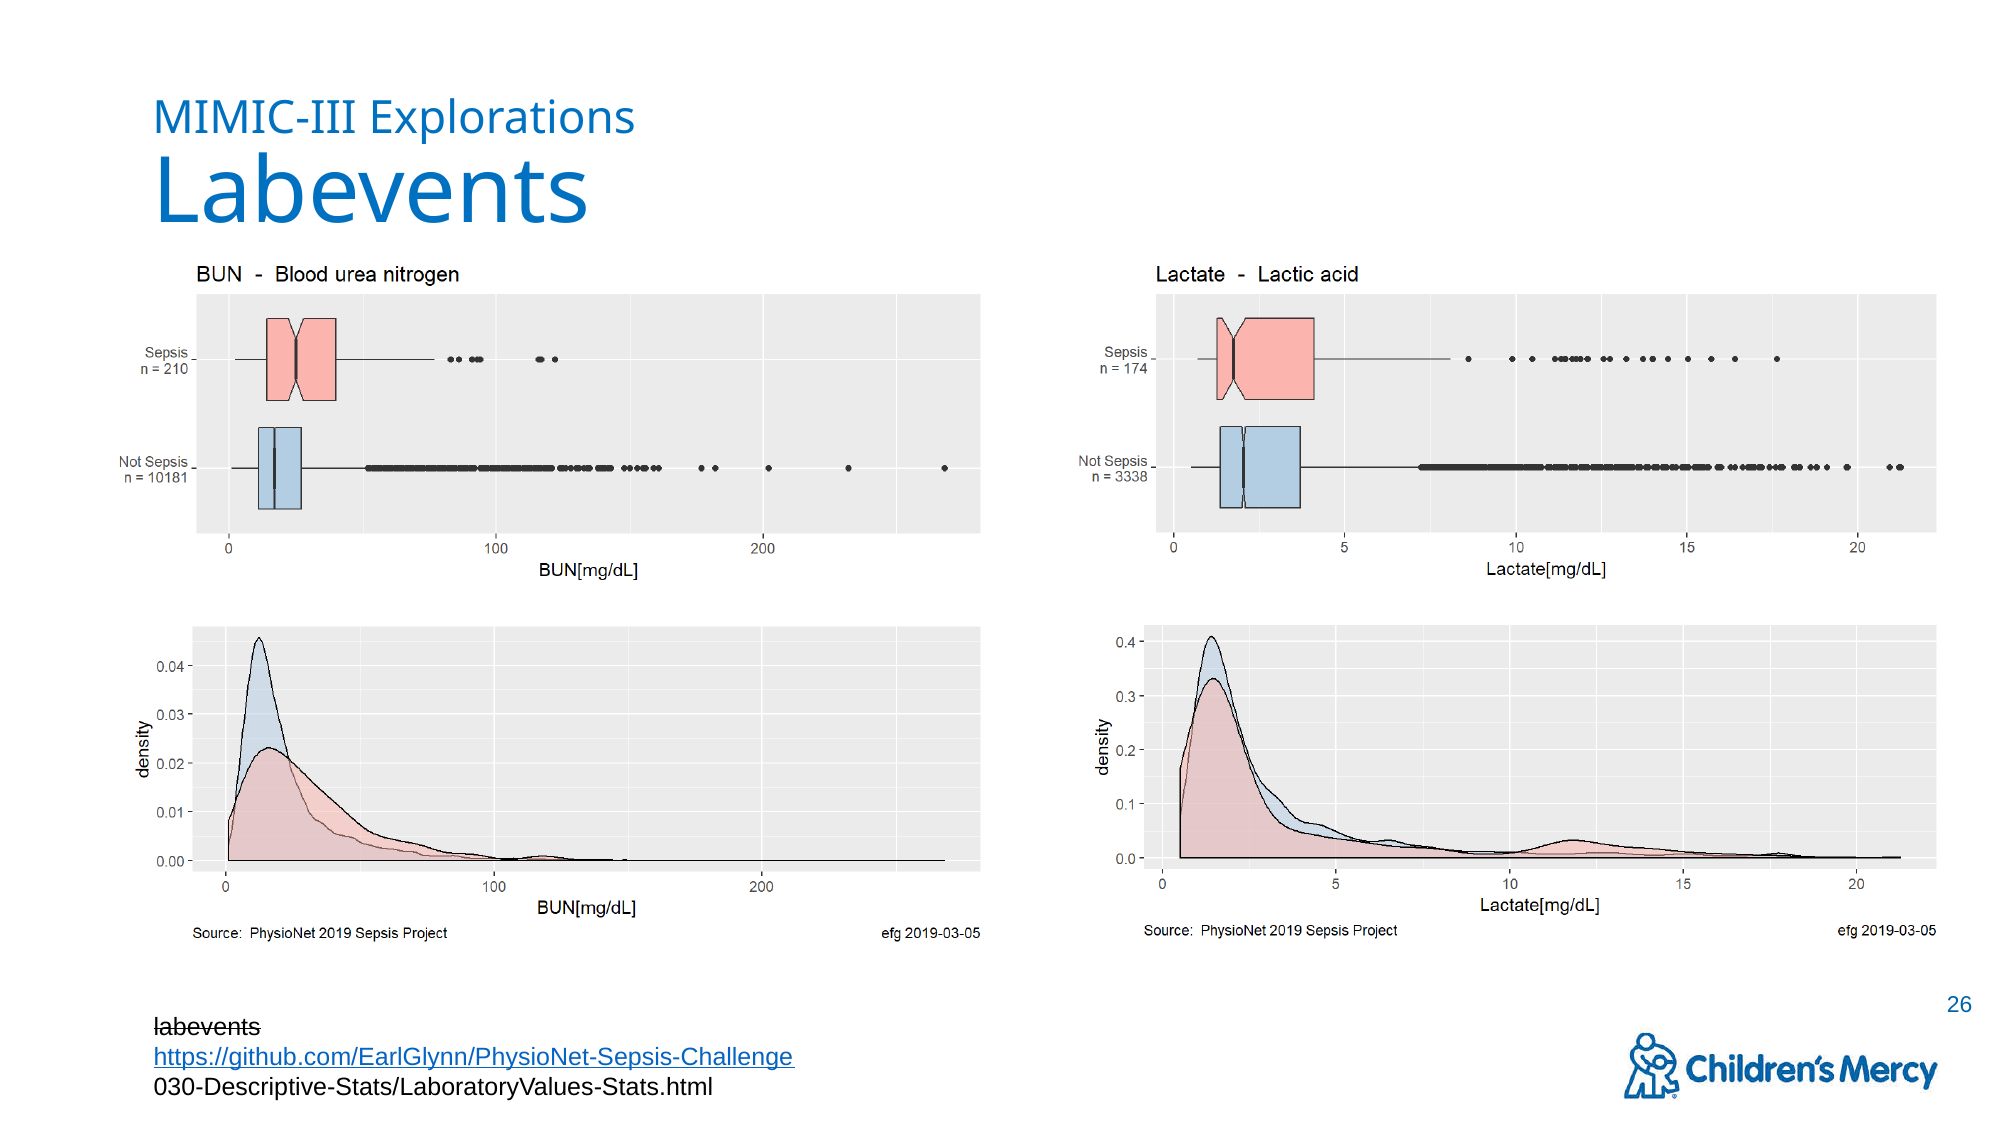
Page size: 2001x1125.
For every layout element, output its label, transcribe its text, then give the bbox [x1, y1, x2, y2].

text_box labevents https://github.com/EarlGlynn/PhysioNet-Sepsis-Challenge 030-Descriptive-Stats/LaboratoryValues-Stats.html [138, 1002, 810, 1108]
slide_number 26 [1919, 972, 2000, 1034]
title MIMIC-III Explorations Labevents [137, 59, 1863, 241]
picture [0, 0, 2000, 1125]
